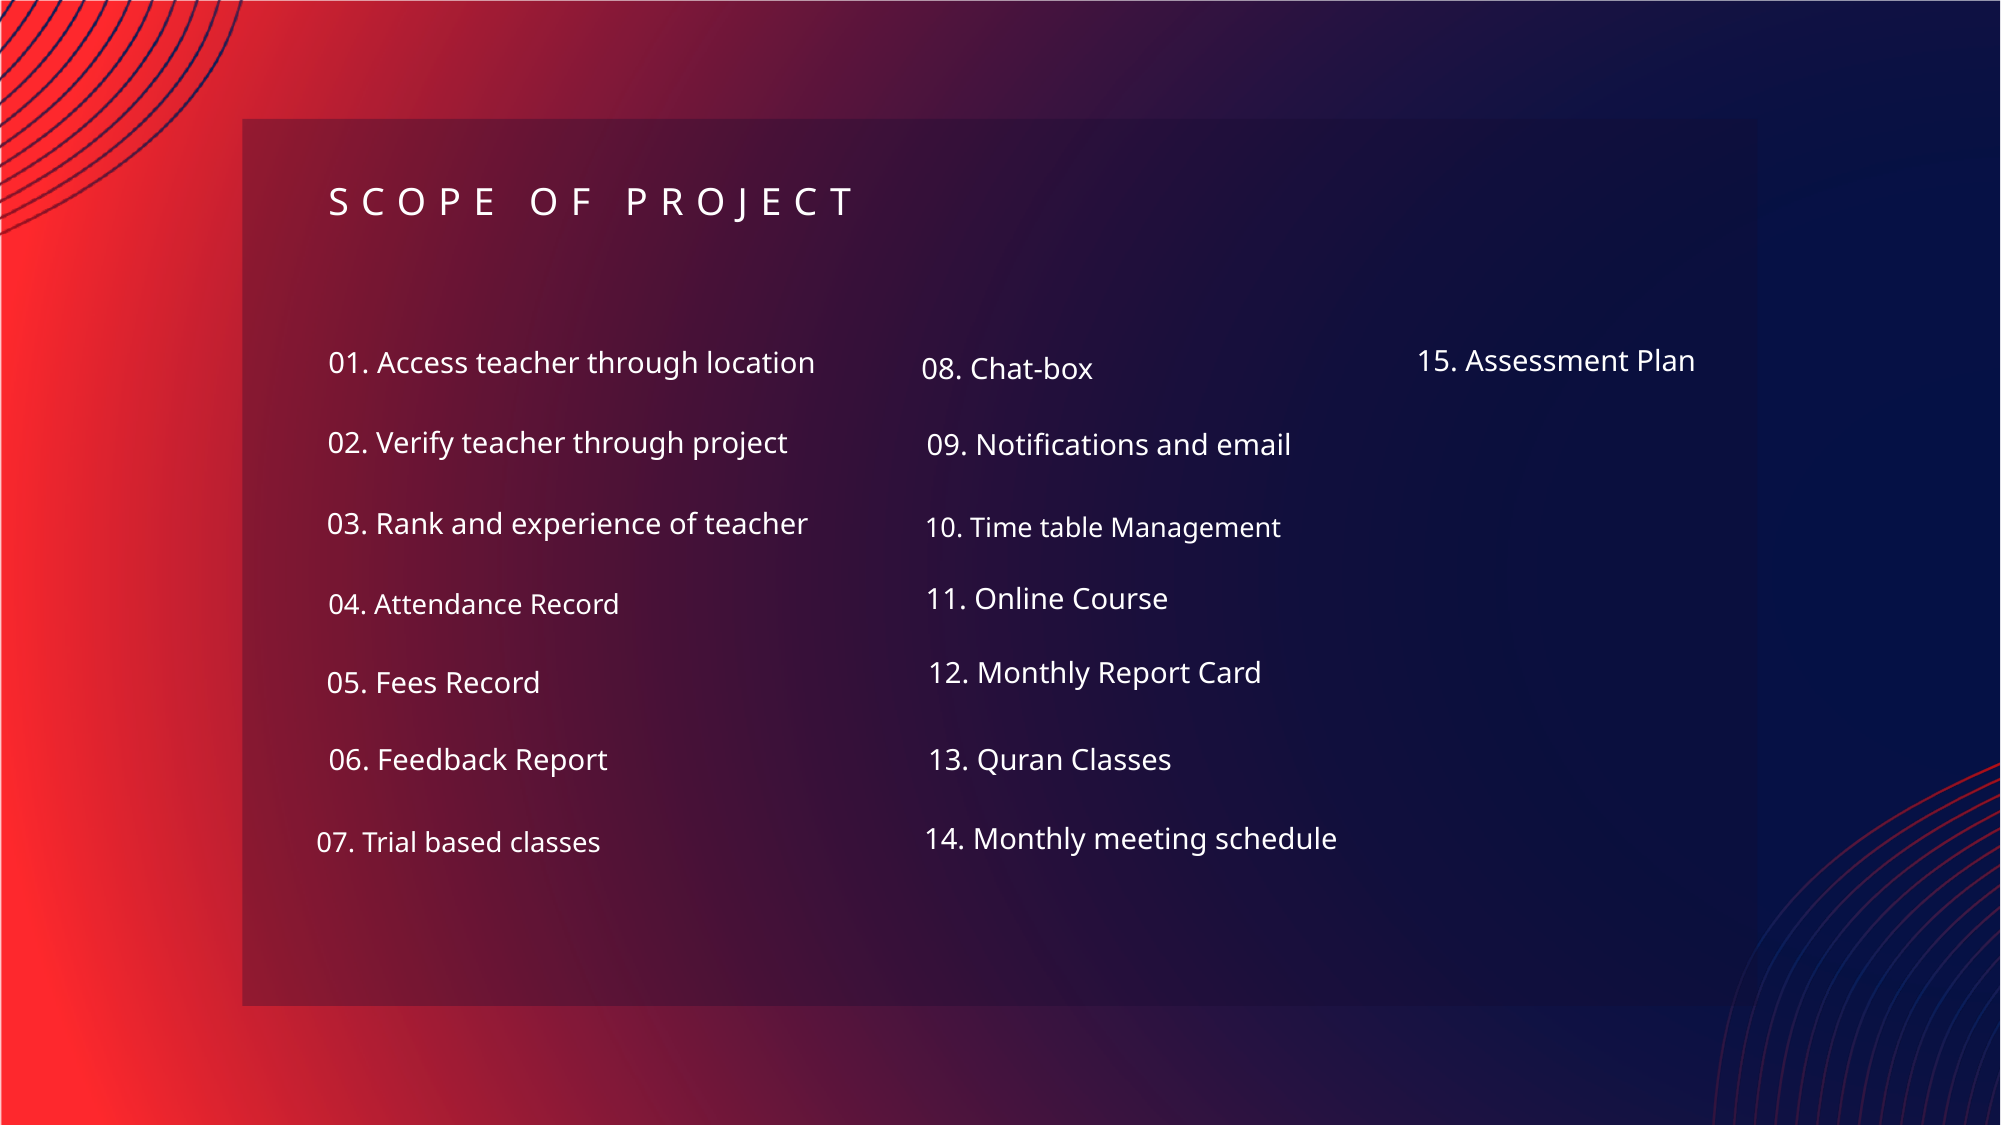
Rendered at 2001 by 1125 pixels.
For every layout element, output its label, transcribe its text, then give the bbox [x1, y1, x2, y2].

text_box 13. Quran Classes [913, 733, 1202, 787]
text_box 14. Monthly meeting schedule [909, 812, 1198, 866]
text_box 09. Notifications and email [911, 419, 1200, 473]
text_box 03. Rank and experience of teacher [312, 498, 600, 552]
text_box 11. Online Course [910, 572, 1198, 624]
text_box 02. Verify teacher through project [312, 416, 600, 468]
text_box 01. Access teacher through location [313, 337, 600, 386]
text_box 15. Assessment Plan [1401, 334, 1690, 386]
text_box 06. Feedback Report [313, 733, 602, 787]
text_box 04. Attendance Record [313, 579, 600, 628]
text_box 10. Time table Management [910, 503, 1197, 552]
picture [0, 0, 2001, 1125]
text_box 07. Trial based classes [298, 817, 619, 866]
text_box SCOPE OF PROJECT [313, 170, 553, 247]
text_box 05. Fees Record [311, 656, 600, 708]
text_box 08. Chat-box [864, 342, 1152, 393]
text_box 12. Monthly Report Card [913, 647, 1200, 696]
